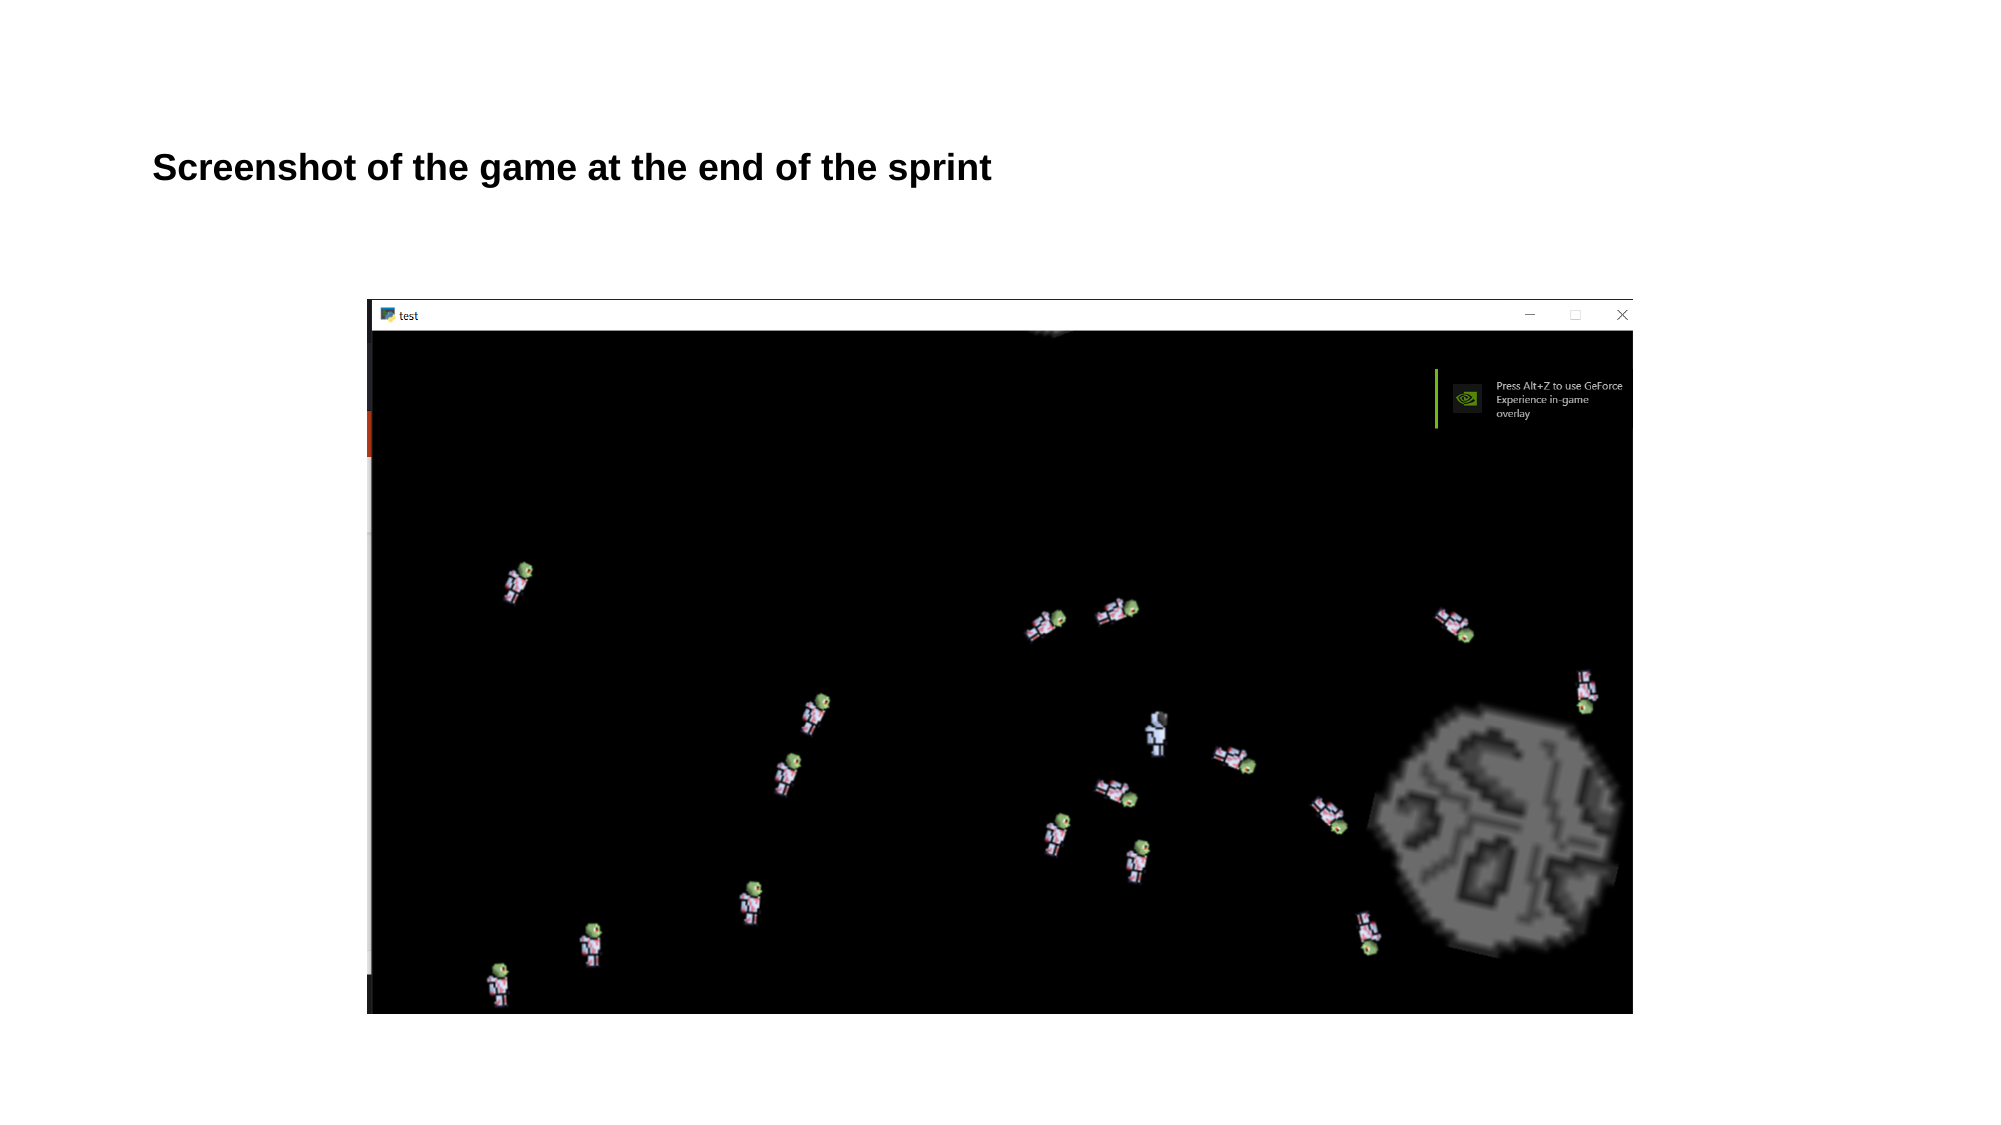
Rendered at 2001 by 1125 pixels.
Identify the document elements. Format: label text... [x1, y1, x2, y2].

title Screenshot of the game at the end of the sprint [137, 59, 1863, 278]
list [367, 299, 1633, 1014]
